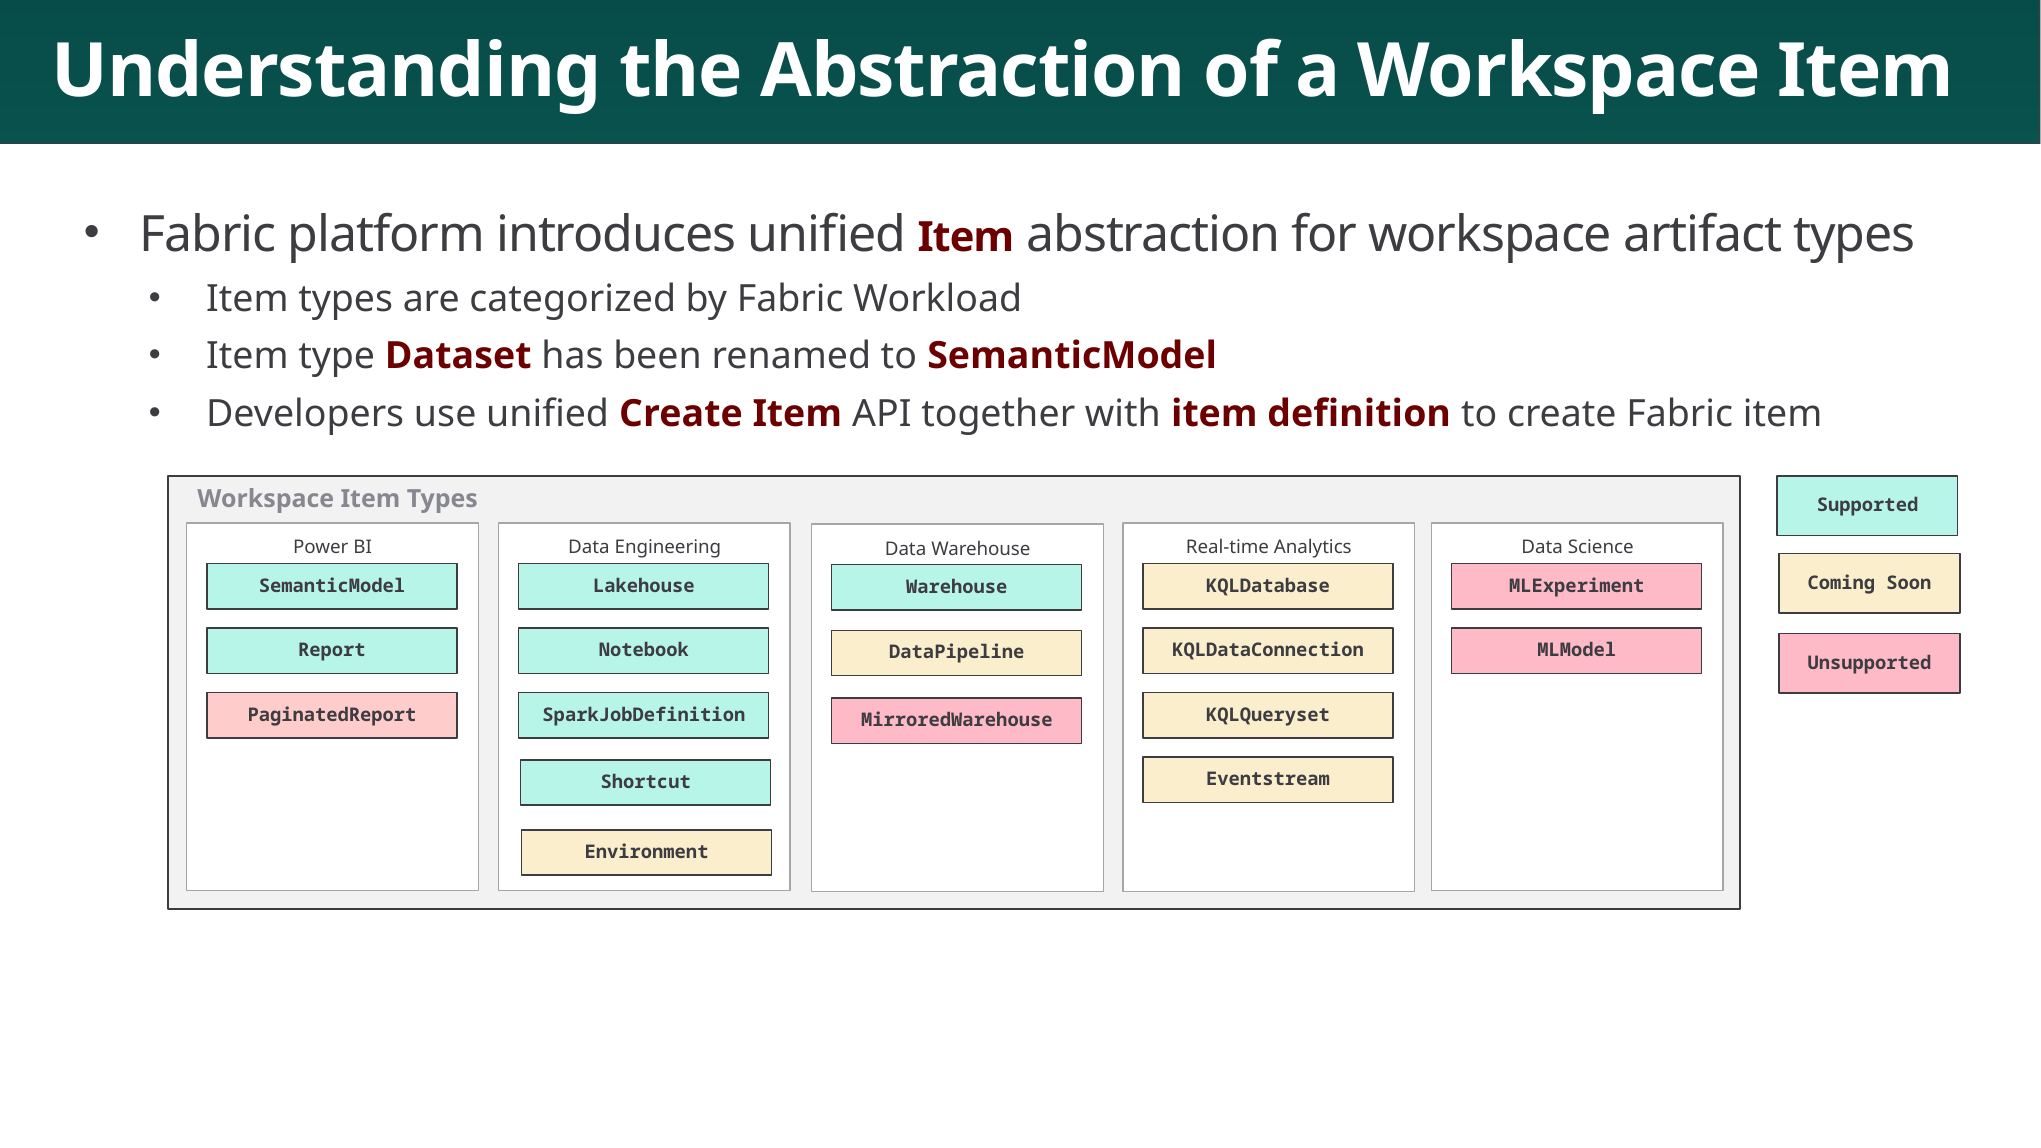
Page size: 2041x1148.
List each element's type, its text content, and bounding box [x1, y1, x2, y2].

text_box SemanticModel [206, 563, 458, 610]
list Fabric platform introduces unified Item abstraction for workspace artifact types Item types are categorized by Fabric Workload Item type Dataset has been renamed to SemanticModel Developers use unified Create Item API together with item definition to create Fabric item [83, 201, 1988, 437]
text_box KQLDataConnection [1142, 627, 1394, 674]
text_box SparkJobDefinition [518, 692, 769, 739]
text_box Data Engineering [498, 522, 791, 891]
text_box Real-time Analytics [1122, 522, 1415, 892]
text_box MirroredWarehouse [831, 697, 1082, 744]
text_box KQLQueryset [1142, 692, 1394, 739]
text_box Report [206, 627, 458, 674]
text_box Power BI [186, 522, 479, 891]
text_box Notebook [518, 627, 769, 674]
text_box Workspace Item Types [167, 475, 1741, 909]
text_box PaginatedReport [206, 692, 458, 739]
text_box MLModel [1451, 627, 1702, 674]
text_box MLExperiment [1451, 563, 1702, 610]
text_box Warehouse [831, 564, 1082, 611]
text_box KQLDatabase [1142, 563, 1394, 610]
text_box Eventstream [1142, 756, 1394, 803]
text_box Shortcut [520, 759, 771, 806]
text_box Lakehouse [518, 563, 769, 610]
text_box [1776, 475, 1961, 693]
text_box Data Science [1431, 522, 1724, 891]
text_box Environment [521, 829, 772, 876]
title Understanding the Abstraction of a Workspace Item [51, 31, 1988, 113]
text_box DataPipeline [831, 630, 1082, 676]
text_box Data Warehouse [811, 523, 1104, 892]
